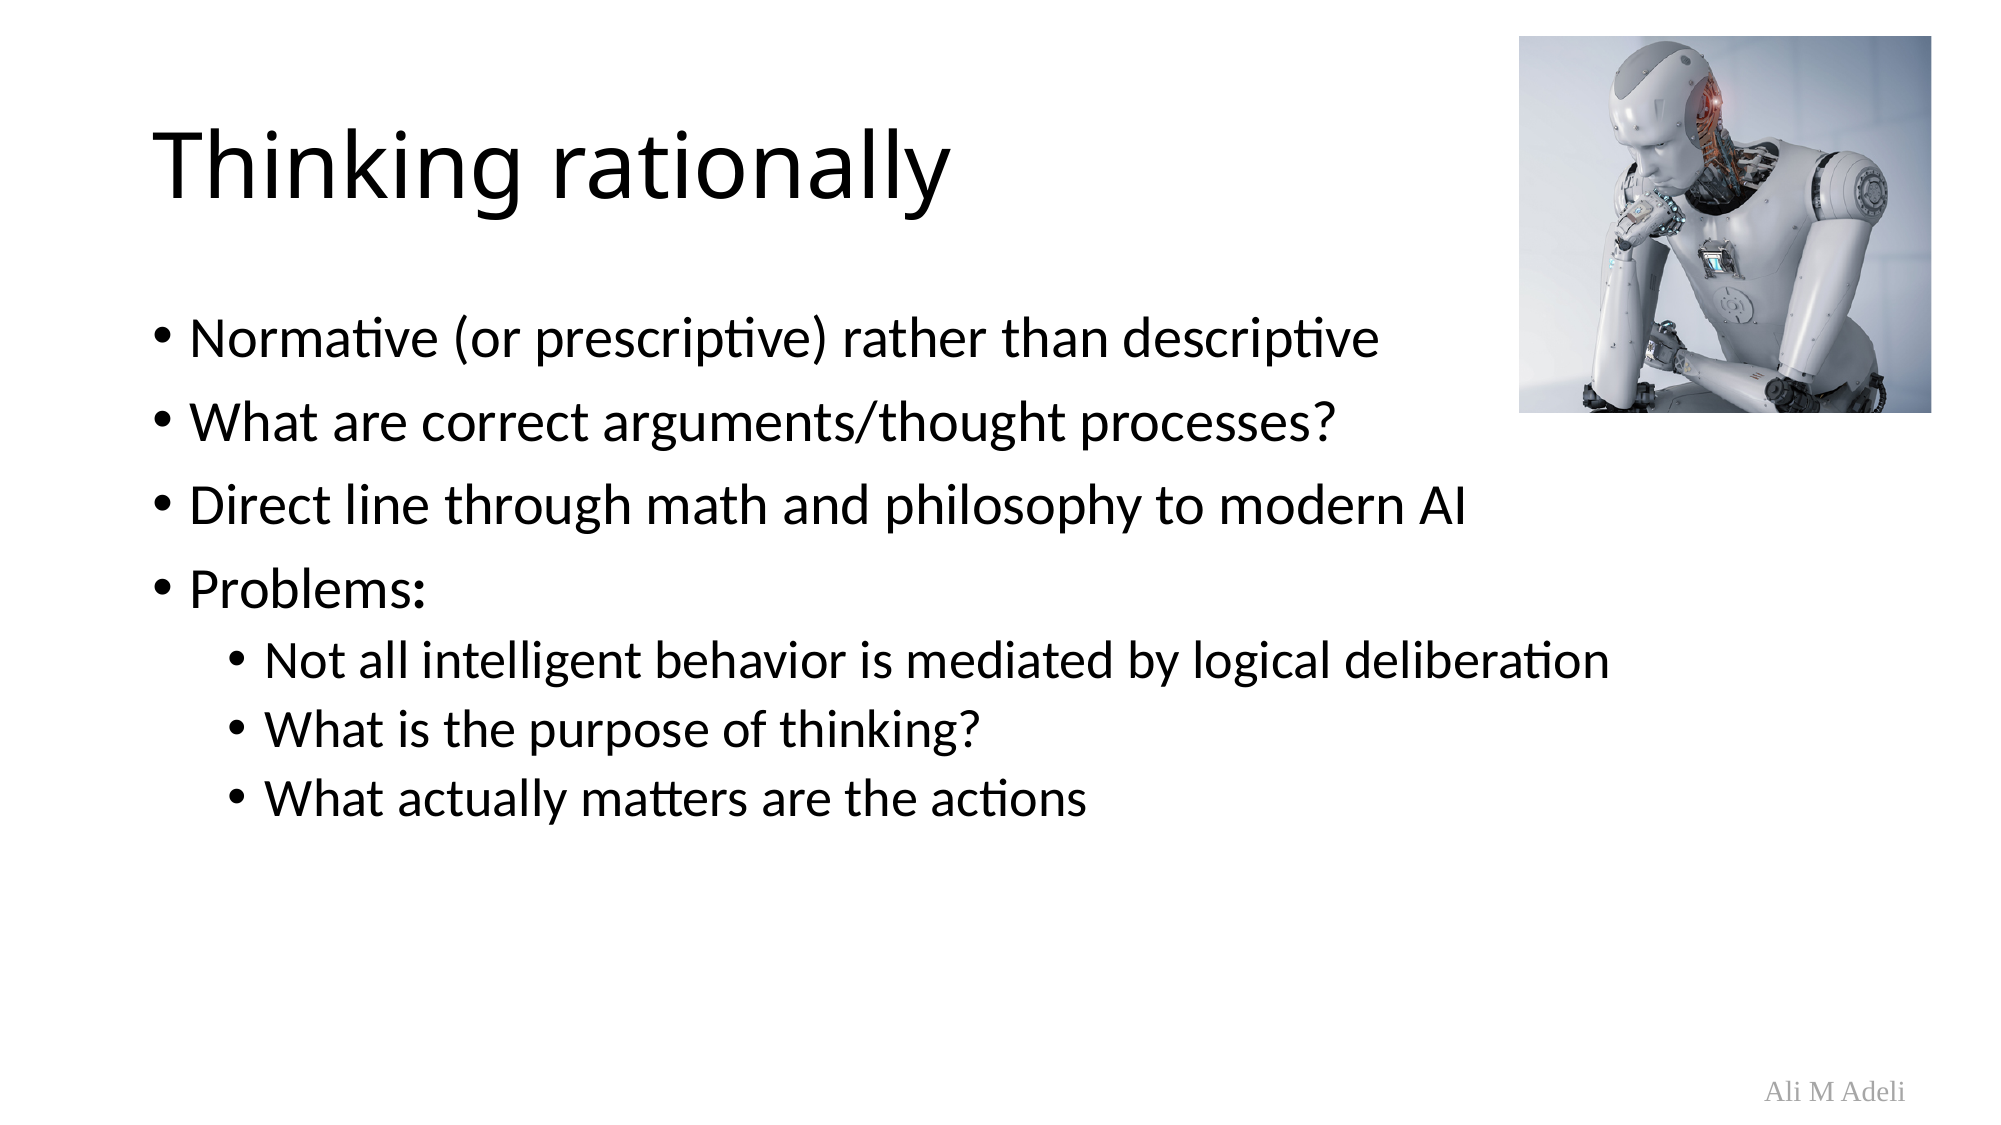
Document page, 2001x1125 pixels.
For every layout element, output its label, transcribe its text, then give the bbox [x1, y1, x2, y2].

picture [1518, 36, 1932, 413]
list Normative (or prescriptive) rather than descriptive What are correct arguments/thought processes? Direct line through math and philosophy to modern AI Problems: Not all intelligent behavior is mediated by logical deliberation What is the purpose of thinking? What actually matters are the actions [137, 299, 1696, 1014]
title Thinking rationally [137, 59, 1518, 278]
